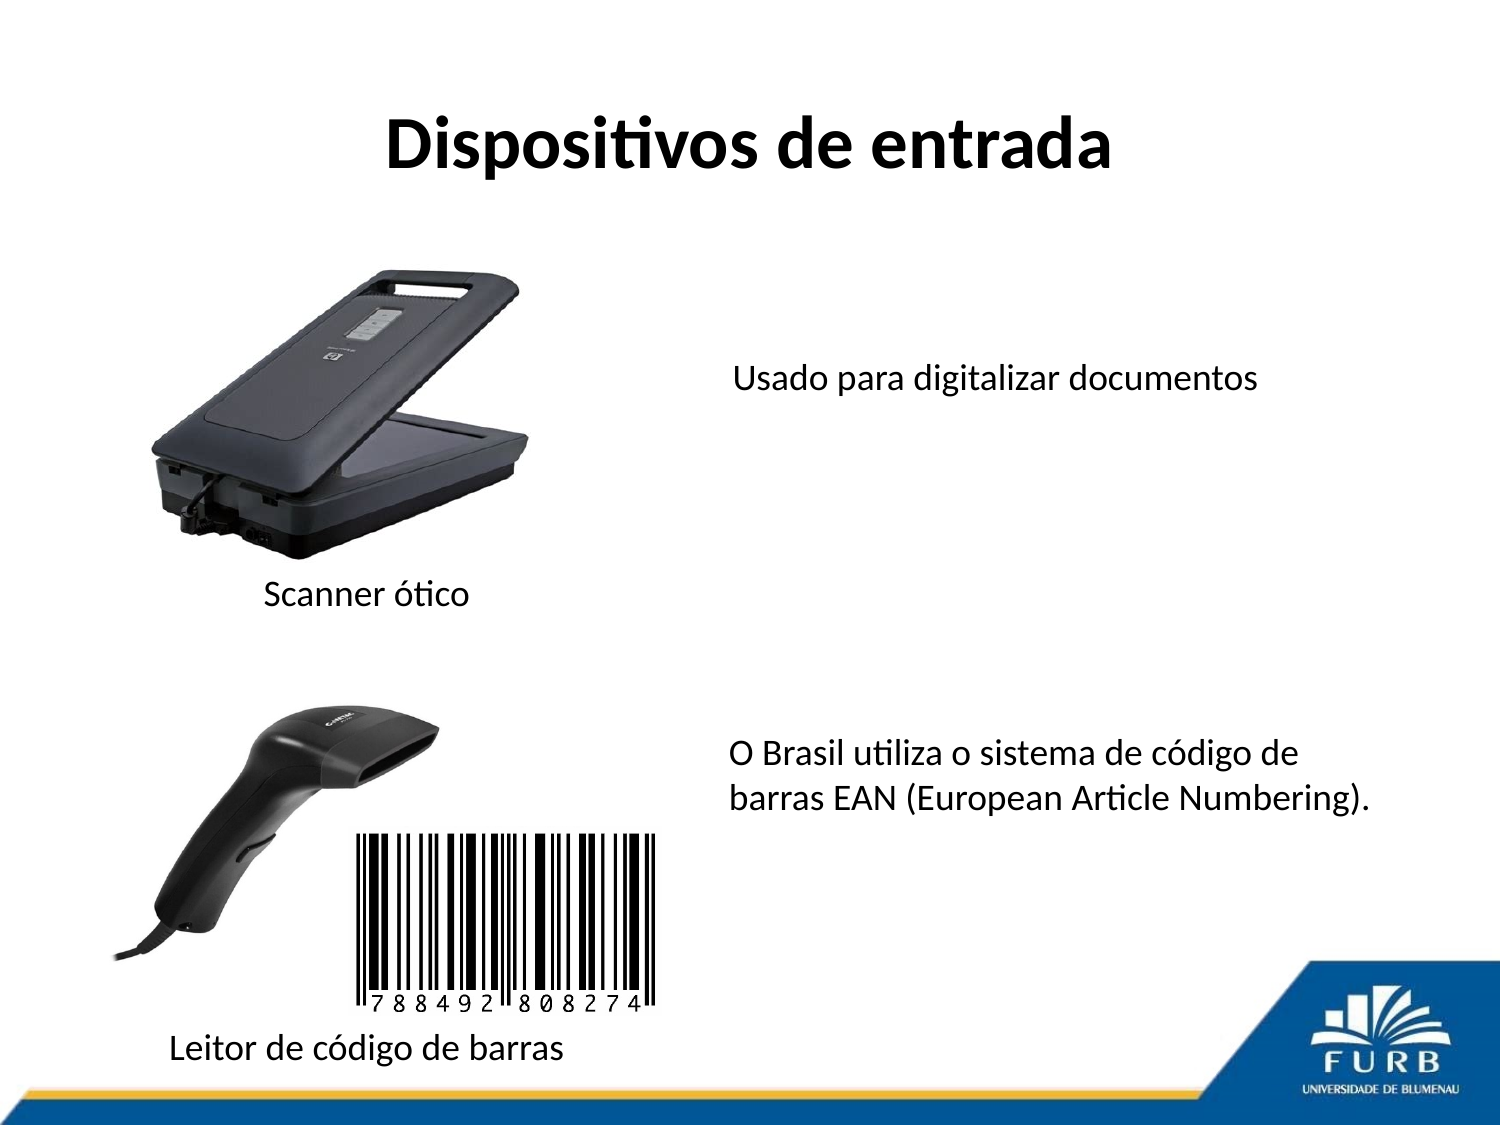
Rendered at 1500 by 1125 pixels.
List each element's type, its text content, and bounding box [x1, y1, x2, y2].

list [135, 257, 546, 565]
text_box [97, 647, 662, 1077]
text_box Usado para digitalizar documentos [717, 346, 1274, 406]
text_box O Brasil utiliza o sistema de código de barras EAN (European Article Numbering). [714, 720, 1388, 825]
text_box Scanner ótico [248, 565, 486, 622]
title Dispositivos de entrada [75, 45, 1425, 233]
picture [0, 0, 1500, 1125]
